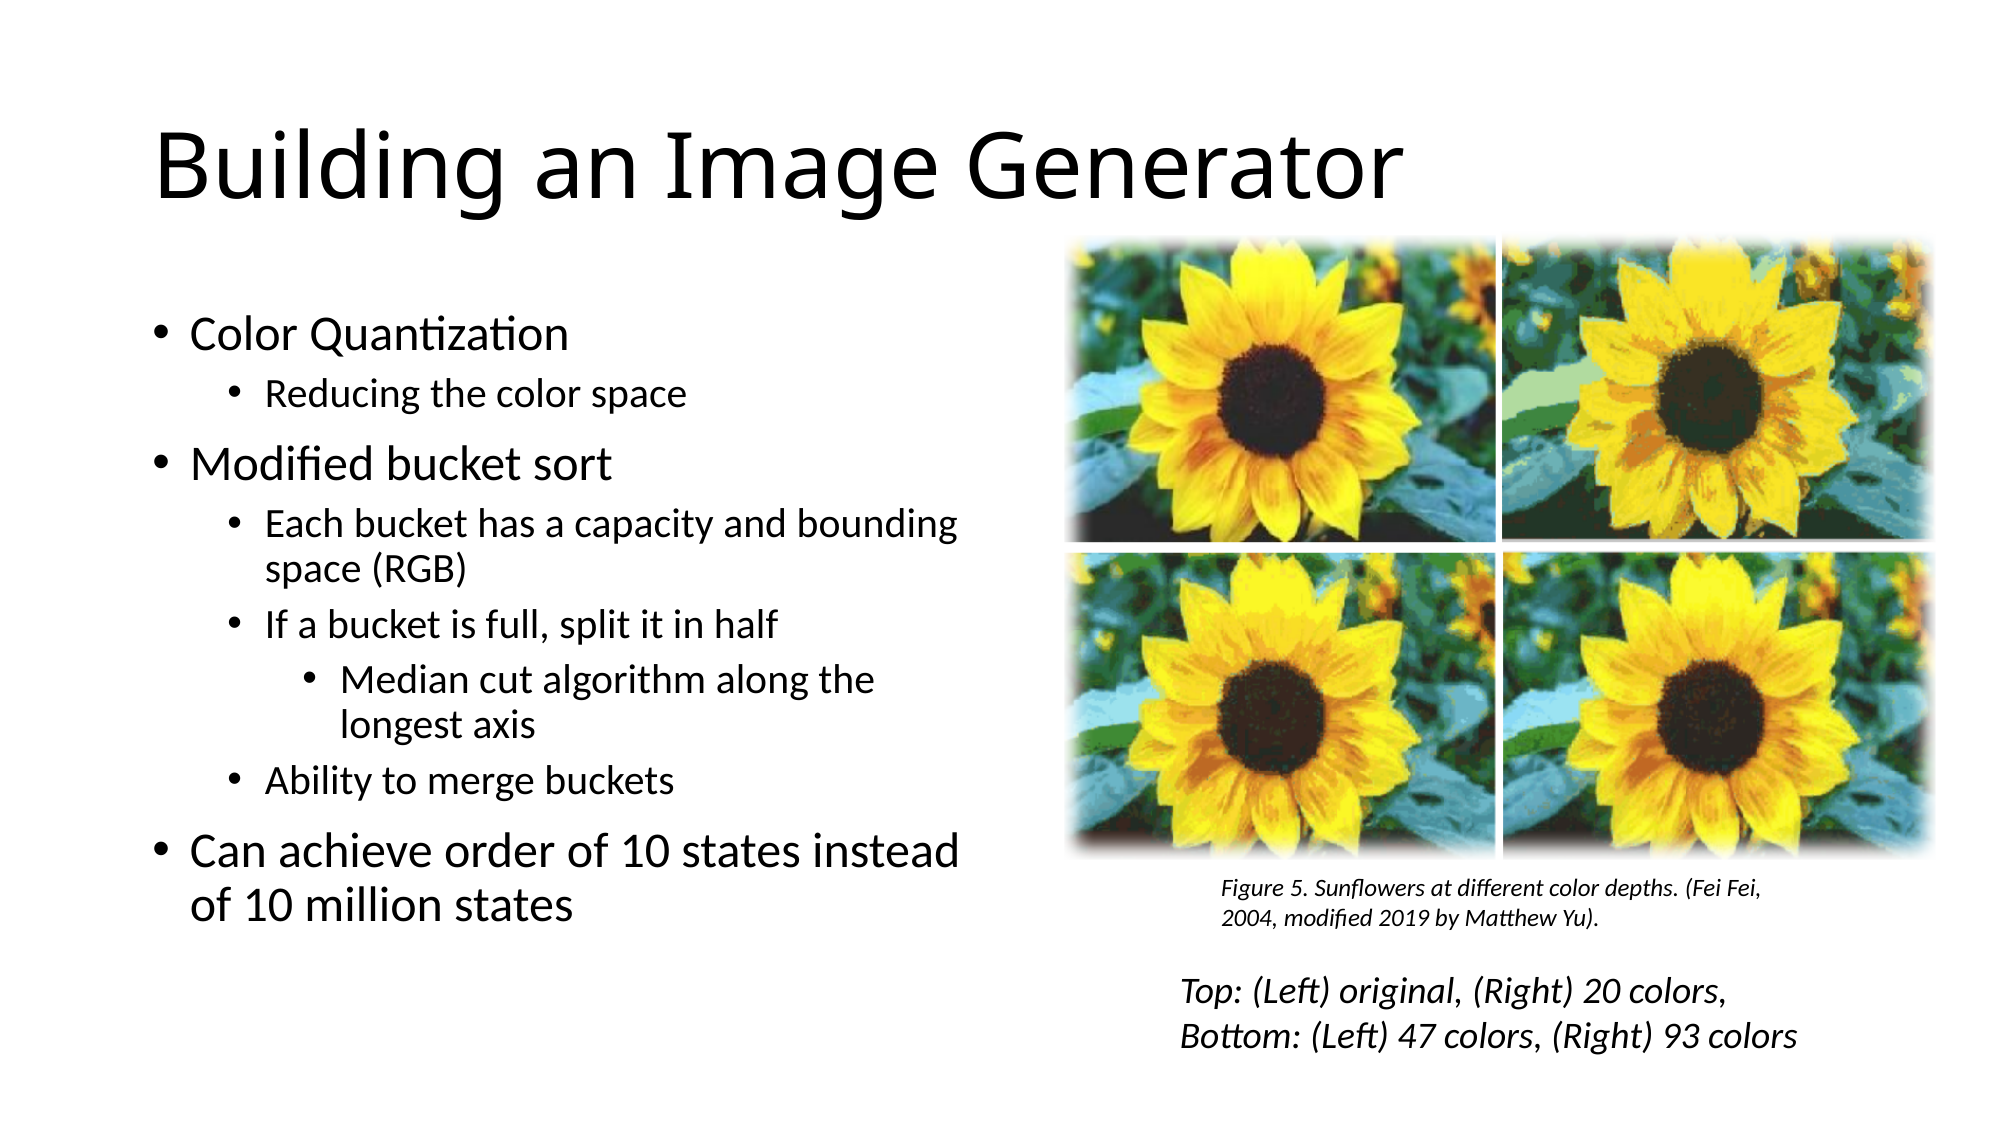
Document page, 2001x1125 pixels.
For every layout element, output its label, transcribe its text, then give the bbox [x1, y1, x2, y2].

title Building an Image Generator [137, 59, 1863, 278]
list Color Quantization Reducing the color space Modified bucket sort Each bucket has a capacity and bounding space (RGB) If a bucket is full, split it in half Median cut algorithm along the longest axis Ability to merge buckets Can achieve order of 10 states instead of 10 million states [137, 299, 1000, 1014]
picture [1059, 231, 1943, 864]
text_box Figure 5. Sunflowers at different color depths. (Fei Fei, 2004, modified 2019 by Matthew Yu). [1206, 864, 1797, 939]
text_box Top: (Left) original, (Right) 20 colors, Bottom: (Left) 47 colors, (Right) 93 colors [1164, 958, 2000, 1064]
